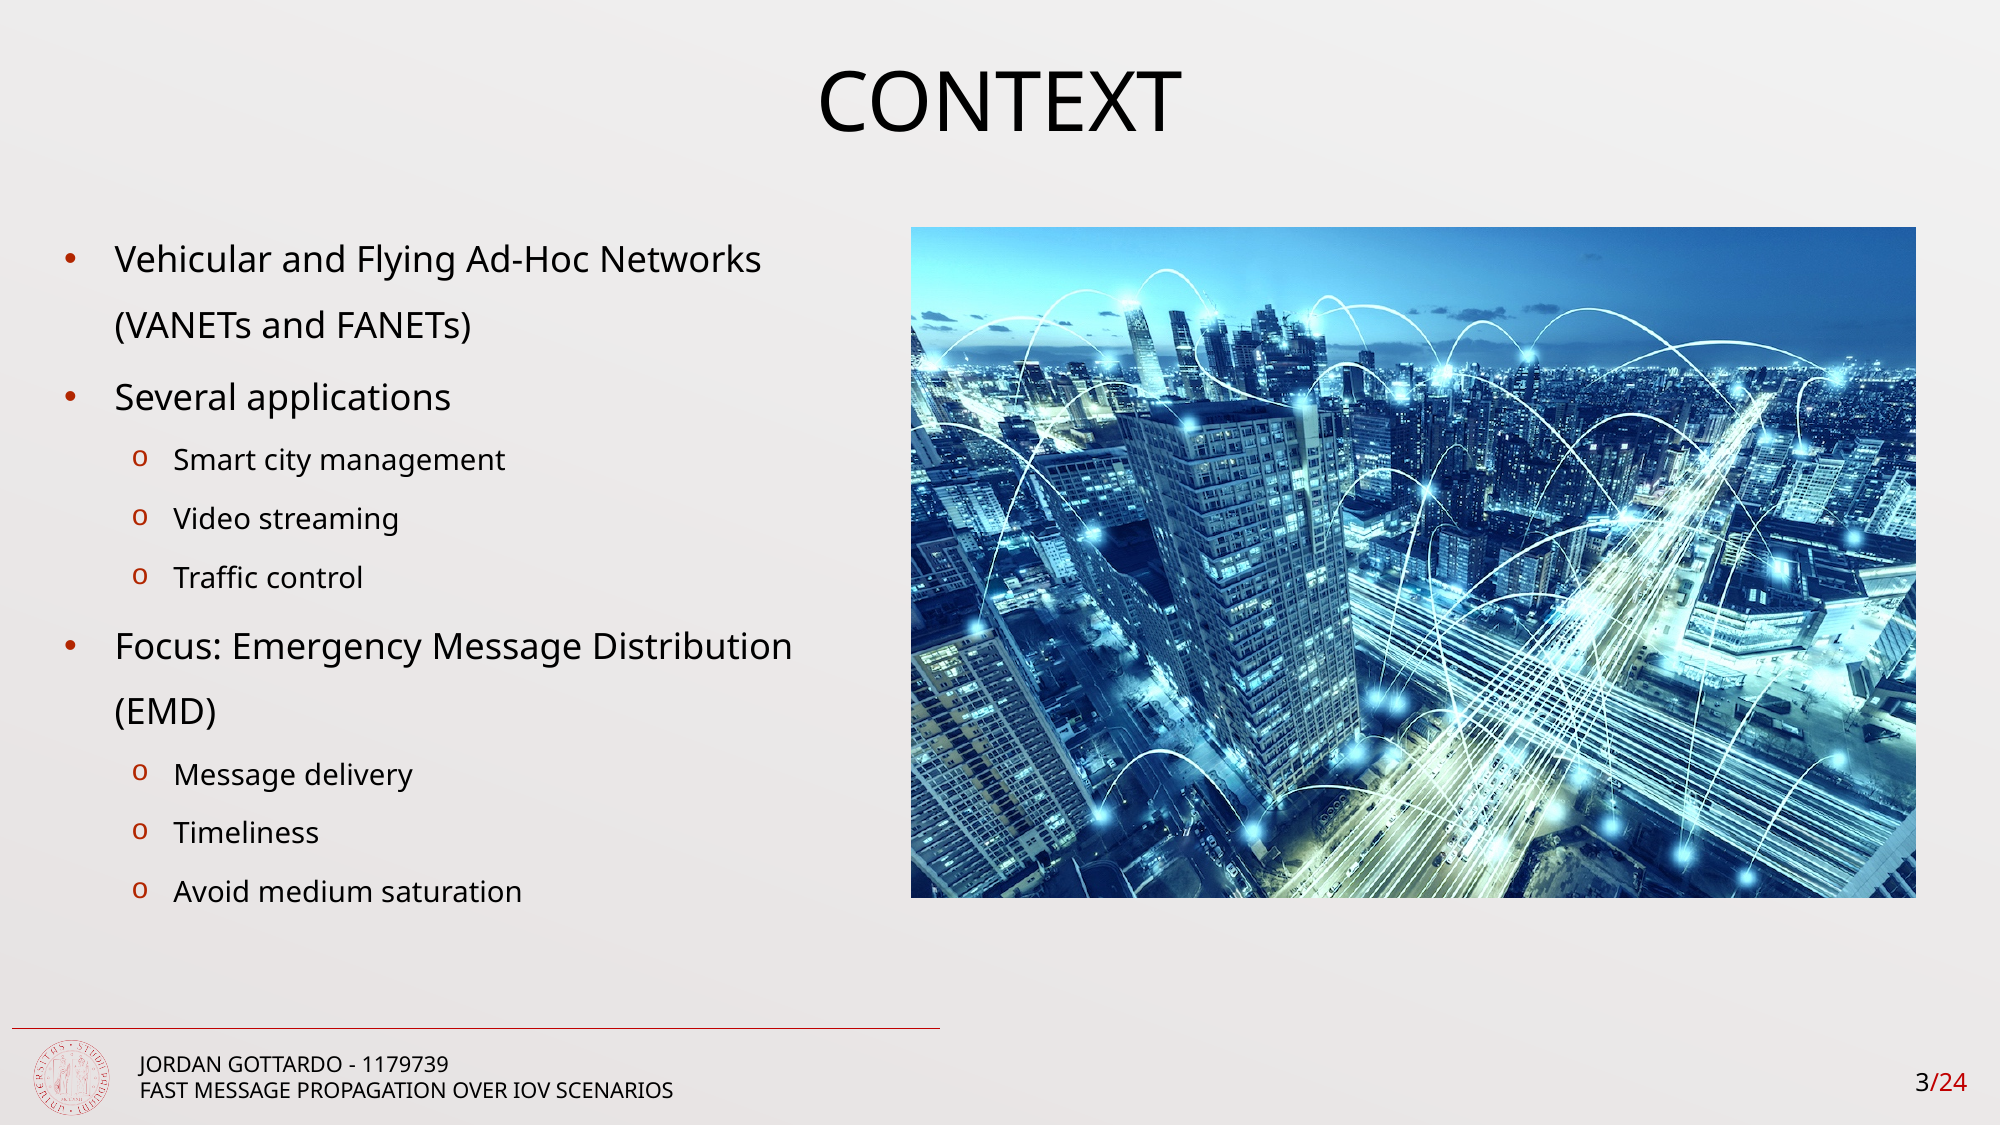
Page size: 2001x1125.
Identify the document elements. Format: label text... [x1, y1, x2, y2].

picture [911, 227, 1916, 898]
list Vehicular and Flying Ad-Hoc Networks (VANETs and FANETs) Several applications Smart city management Video streaming Traffic control Focus: Emergency Message Distribution (EMD) Message delivery Timeliness Avoid medium saturation [49, 207, 912, 918]
picture [33, 1039, 110, 1116]
text_box 3 [1885, 1058, 1945, 1104]
title CONTEXT [137, 0, 1863, 208]
